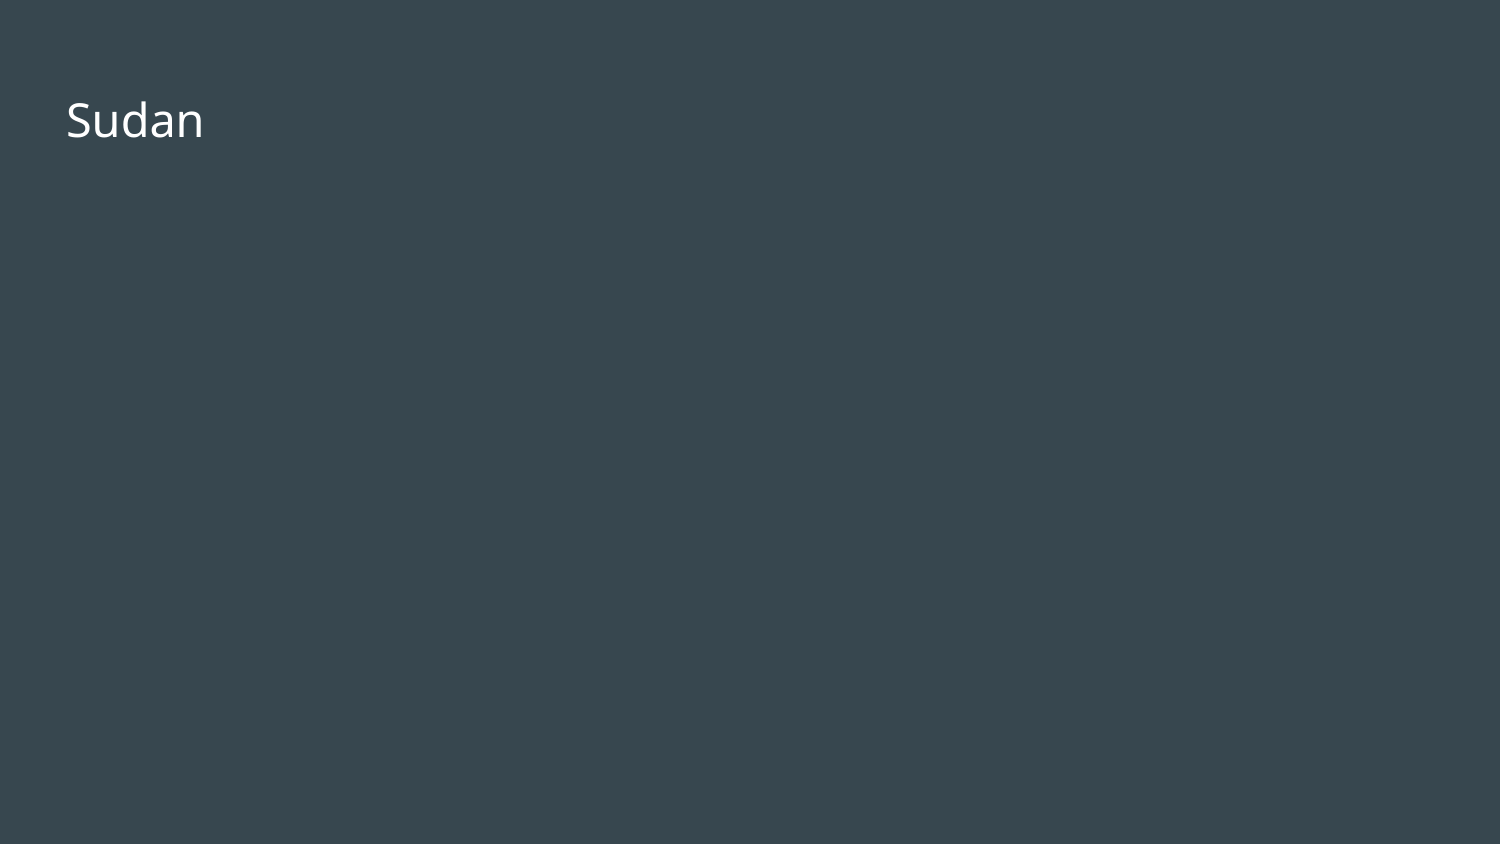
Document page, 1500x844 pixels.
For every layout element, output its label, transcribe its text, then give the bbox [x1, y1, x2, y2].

title Sudan [51, 72, 1449, 167]
